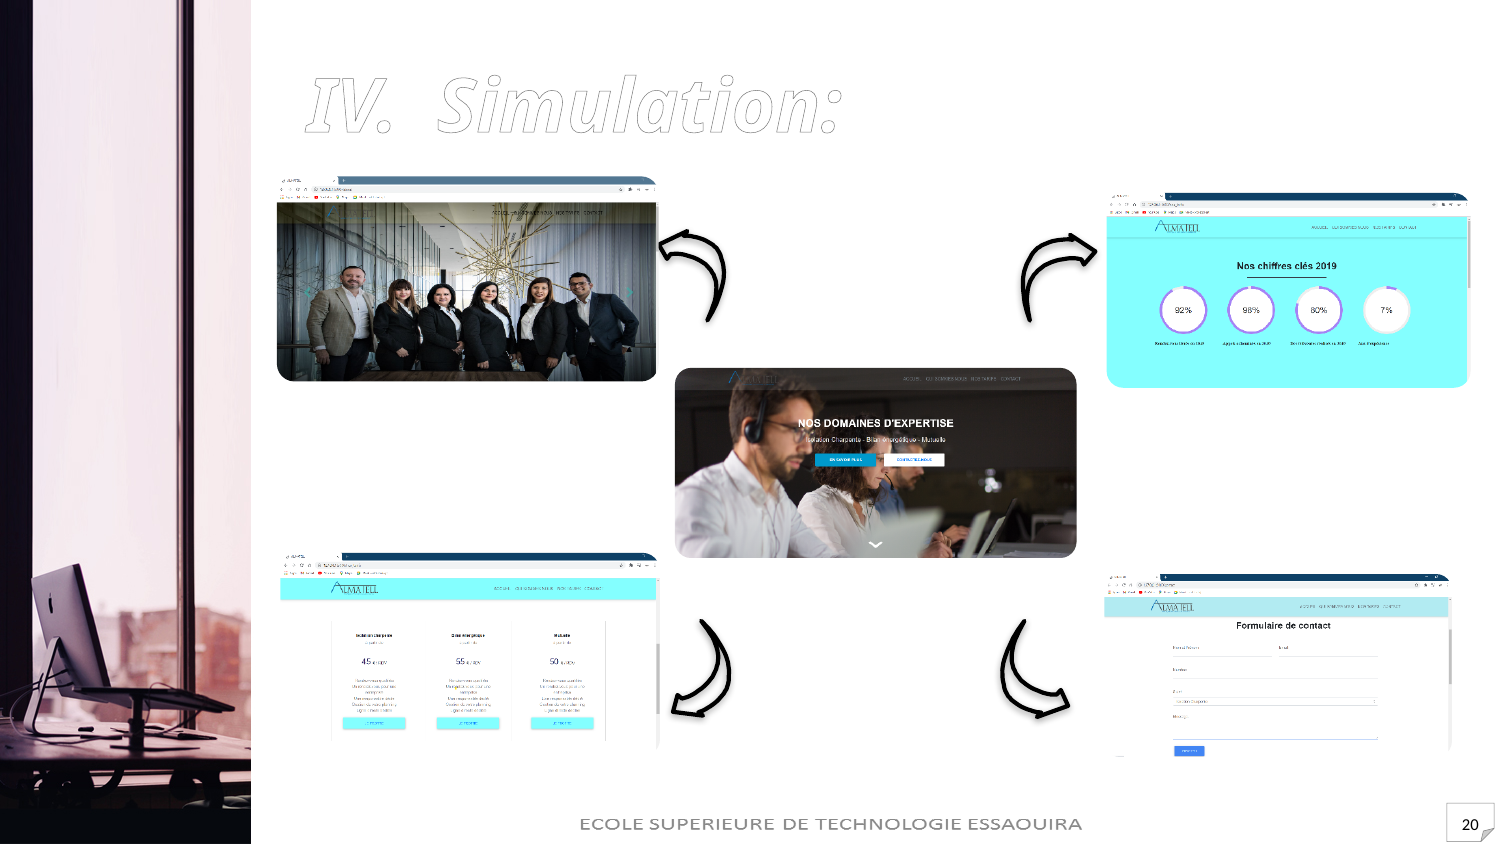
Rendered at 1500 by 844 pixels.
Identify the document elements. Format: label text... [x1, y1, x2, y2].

text_box [665, 229, 727, 323]
text_box 20 [1446, 803, 1495, 842]
text_box [1000, 619, 1071, 720]
text_box [670, 619, 732, 718]
text_box IV. Simulation: [292, 49, 897, 155]
picture [0, 0, 1500, 844]
text_box [1020, 233, 1098, 323]
